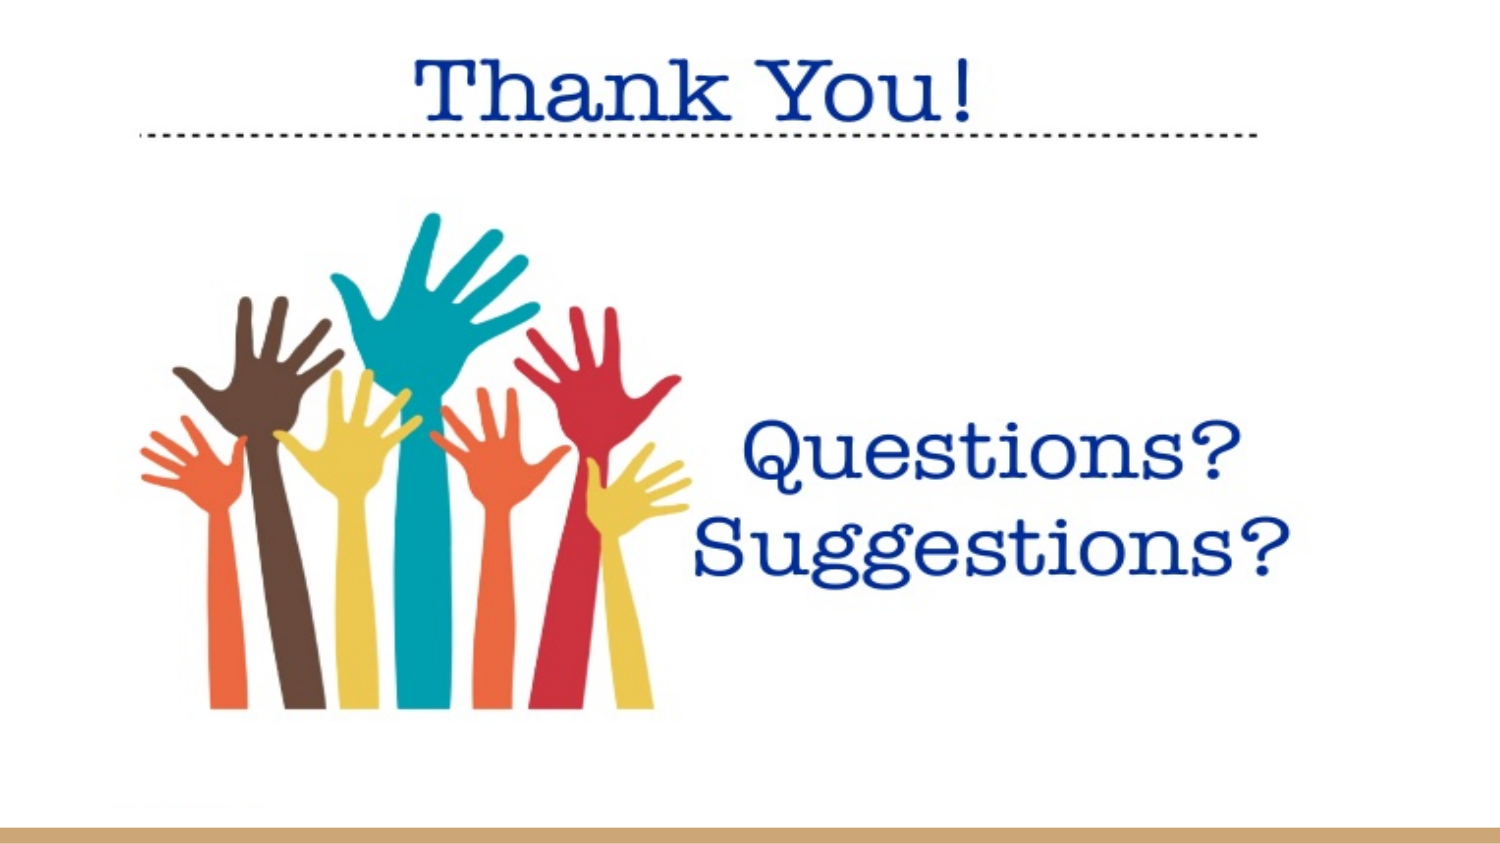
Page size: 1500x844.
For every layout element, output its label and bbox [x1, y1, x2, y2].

picture [112, 31, 1338, 810]
